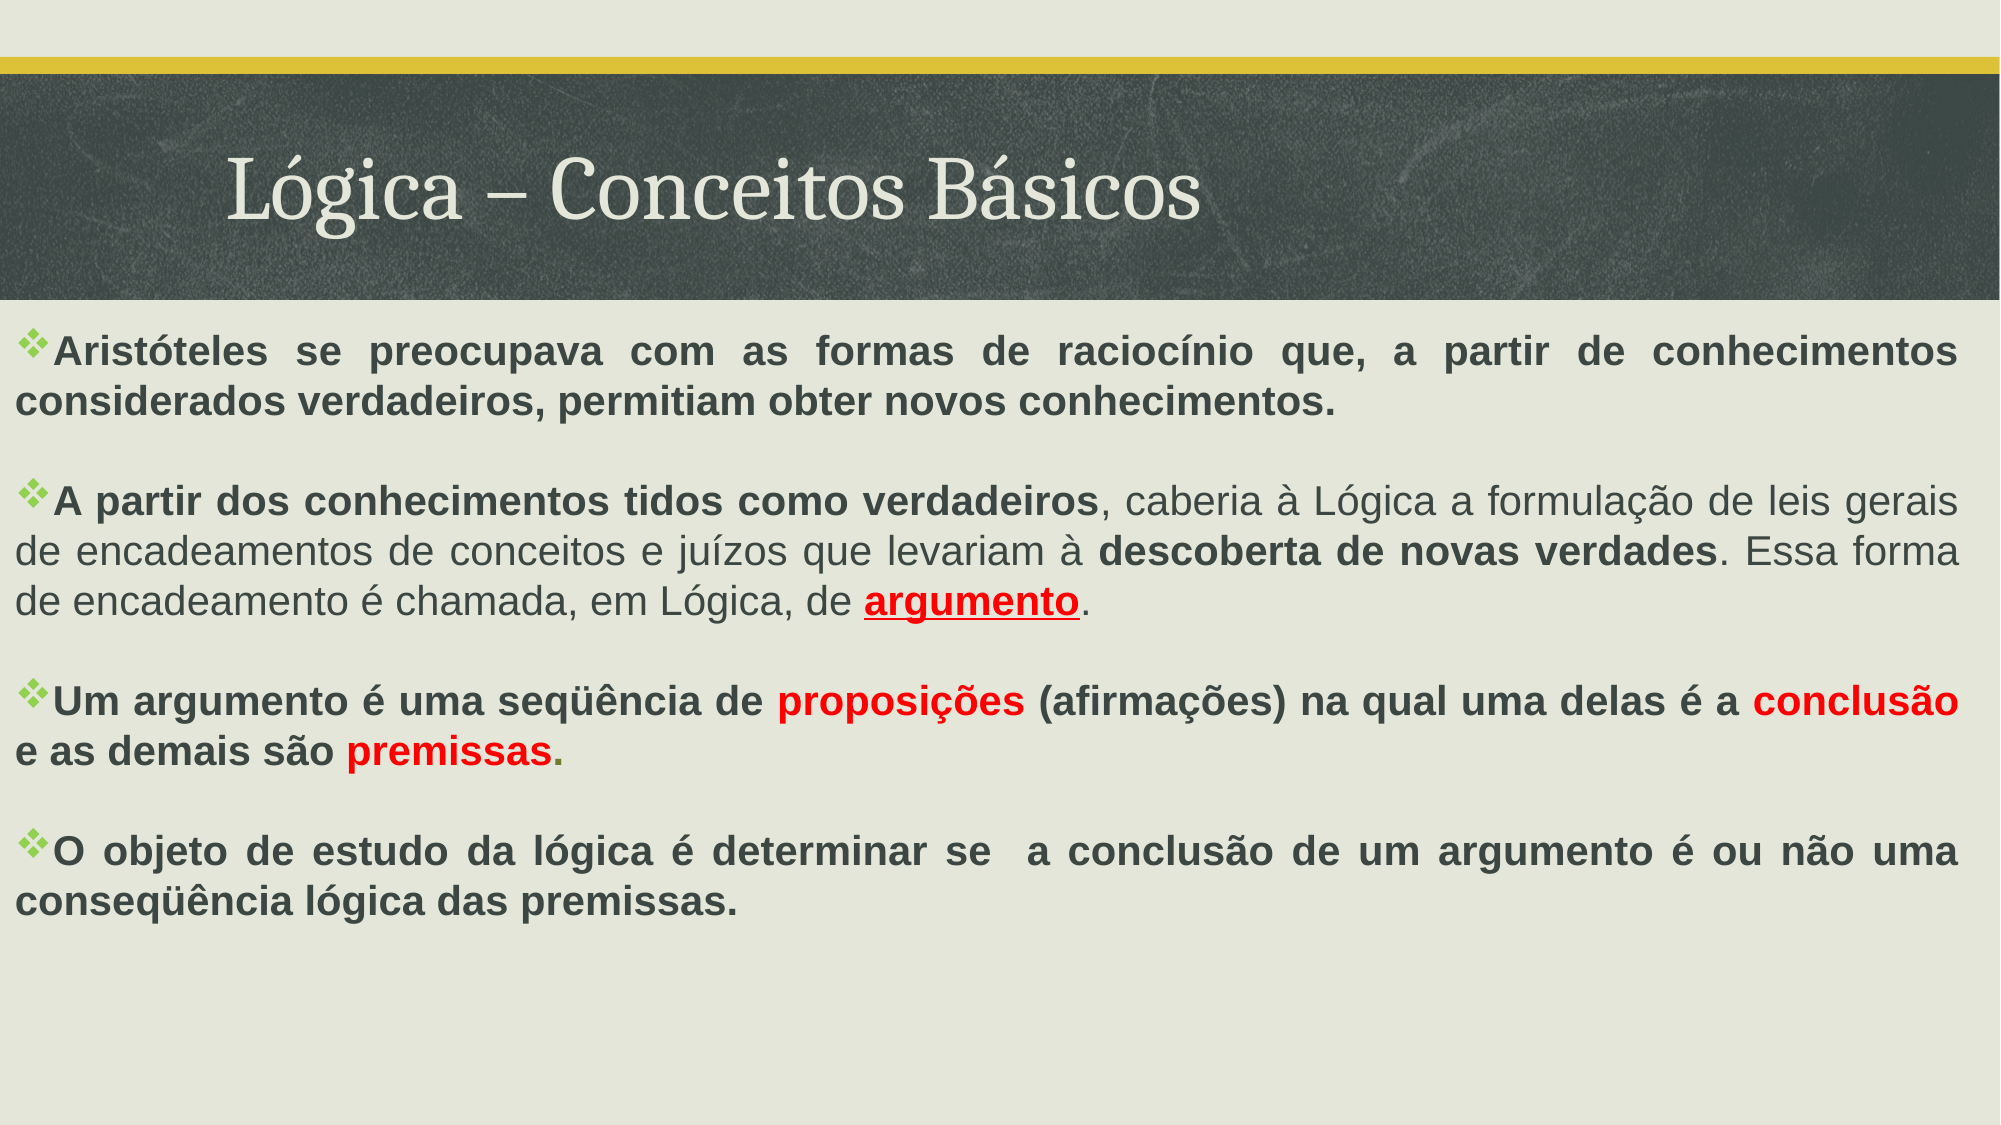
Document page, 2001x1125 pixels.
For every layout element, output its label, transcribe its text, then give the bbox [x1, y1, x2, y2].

text_box Aristóteles se preocupava com as formas de raciocínio que, a partir de conhecimentos considerados verdadeiros, permitiam obter novos conhecimentos. A partir dos conhecimentos tidos como verdadeiros, caberia à Lógica a formulação de leis gerais de encadeamentos de conceitos e juízos que levariam à descoberta de novas verdades. Essa forma de encadeamento é chamada, em Lógica, de argumento. Um argumento é uma seqüência de proposições (afirmações) na qual uma delas é a conclusão e as demais são premissas. O objeto de estudo da lógica é determinar se a conclusão de um argumento é ou não uma conseqüência lógica das premissas. [0, 316, 1975, 977]
title Lógica – Conceitos Básicos [210, 76, 1790, 300]
picture [0, 74, 2000, 300]
